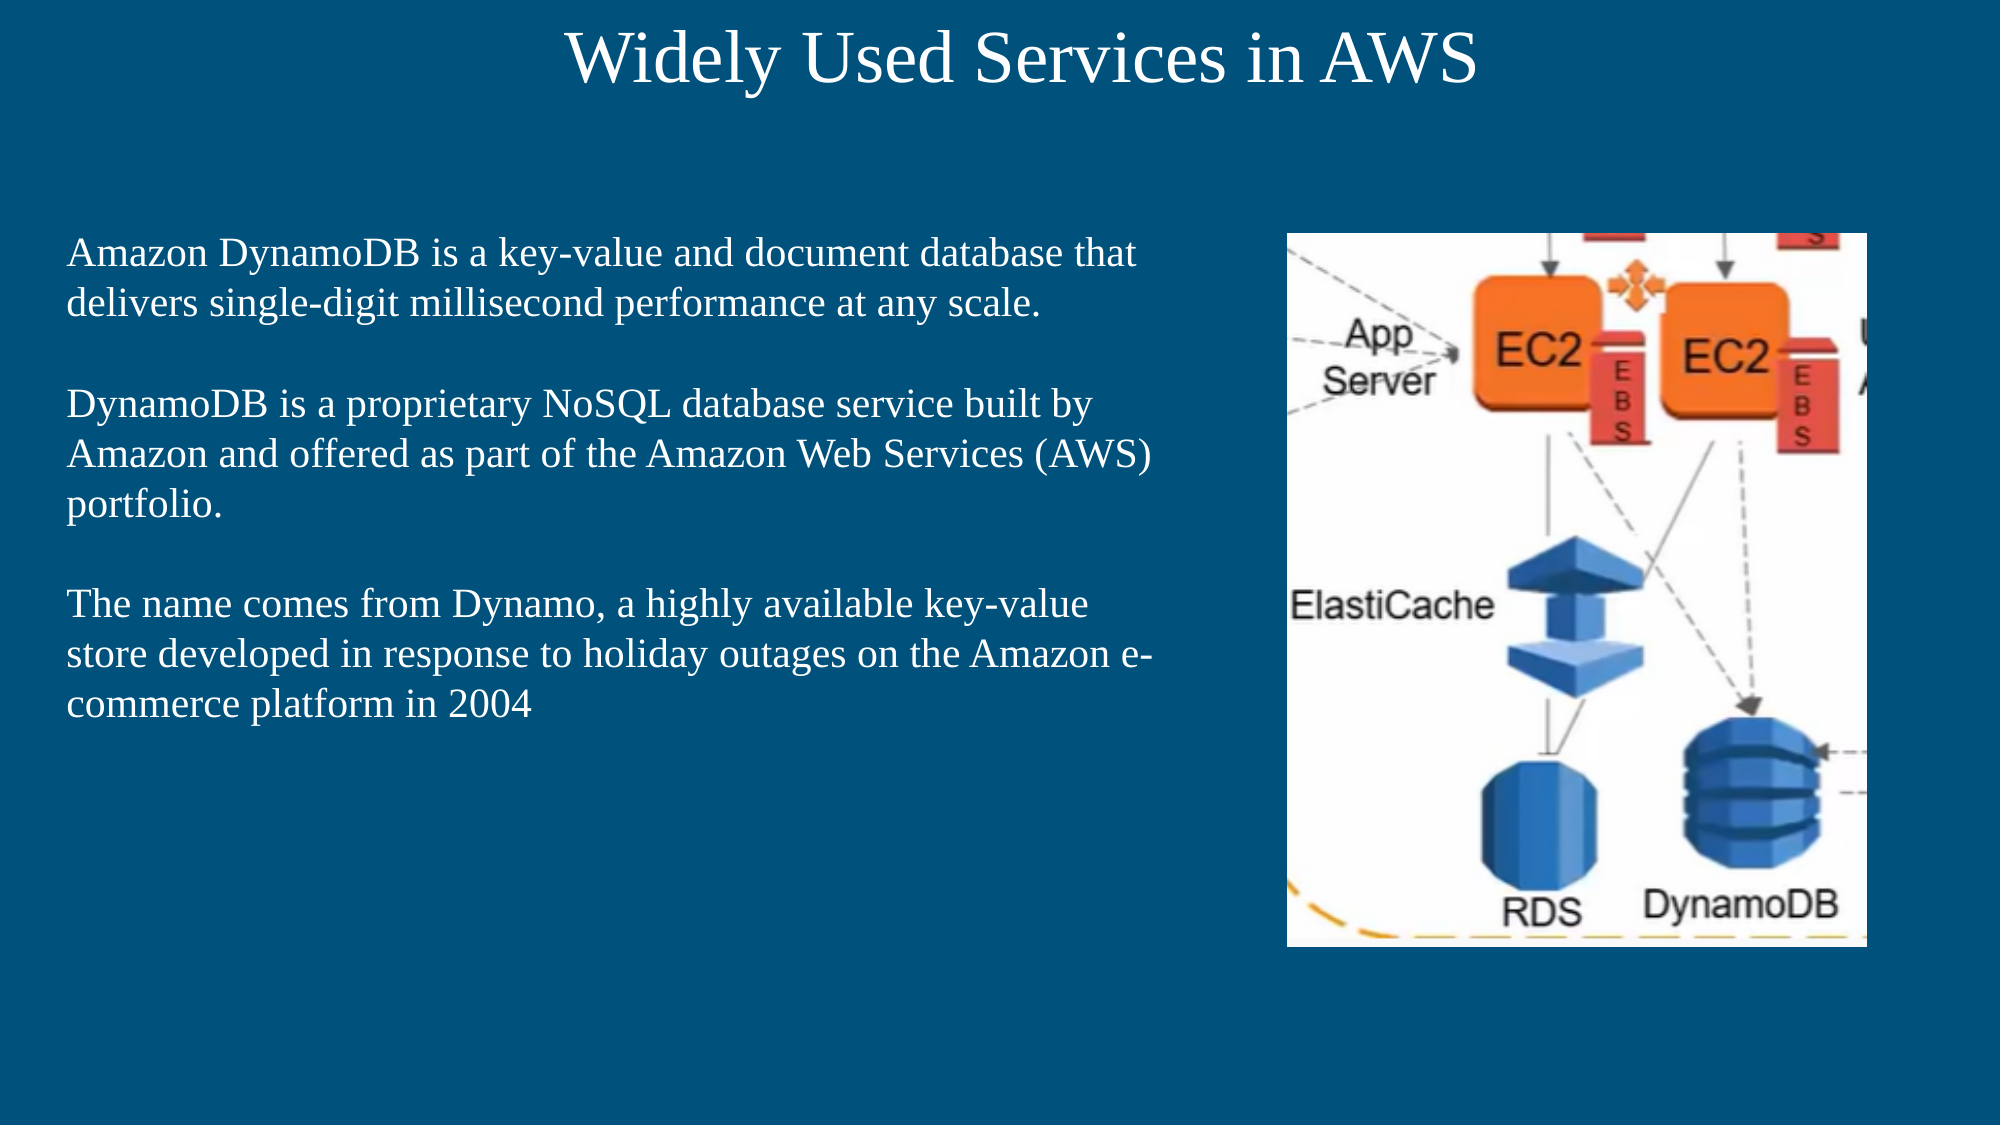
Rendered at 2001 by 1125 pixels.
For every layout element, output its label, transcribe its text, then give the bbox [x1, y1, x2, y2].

text_box Widely Used Services in AWS [549, 0, 1550, 105]
text_box Amazon DynamoDB is a key-value and document database that delivers single-digit millisecond performance at any scale. DynamoDB is a proprietary NoSQL database service built by Amazon and offered as part of the Amazon Web Services (AWS) portfolio. The name comes from Dynamo, a highly available key-value store developed in response to holiday outages on the Amazon e-commerce platform in 2004 [51, 217, 1177, 733]
picture [1288, 234, 1866, 946]
